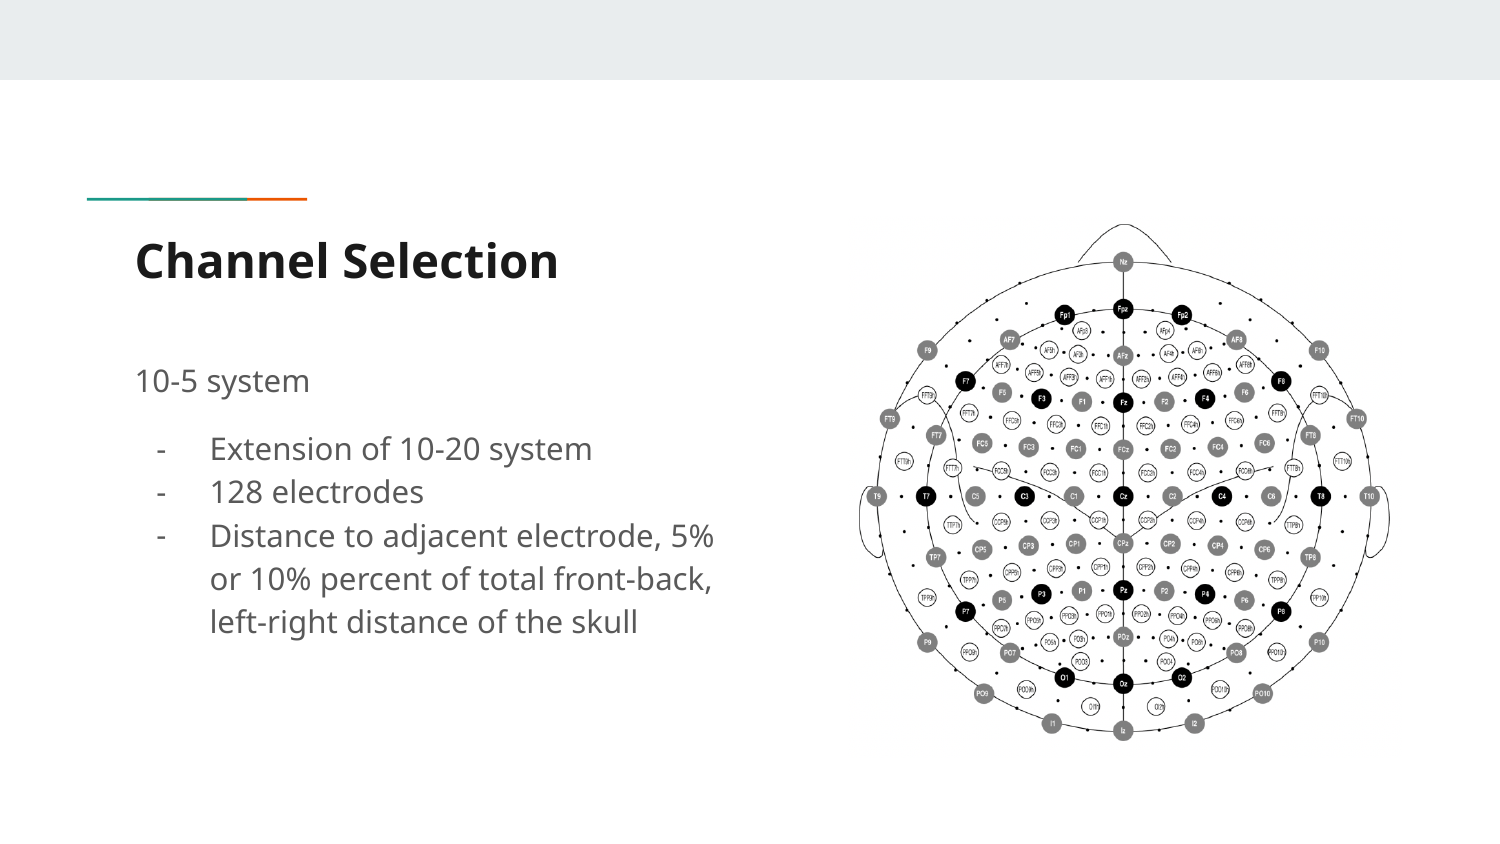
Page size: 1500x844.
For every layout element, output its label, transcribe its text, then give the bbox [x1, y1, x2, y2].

picture [847, 215, 1402, 758]
list 10-5 system Extension of 10-20 system 128 electrodes Distance to adjacent electrode, 5% or 10% percent of total front-back, left-right distance of the skull [119, 341, 739, 712]
title Channel Selection [119, 216, 845, 305]
